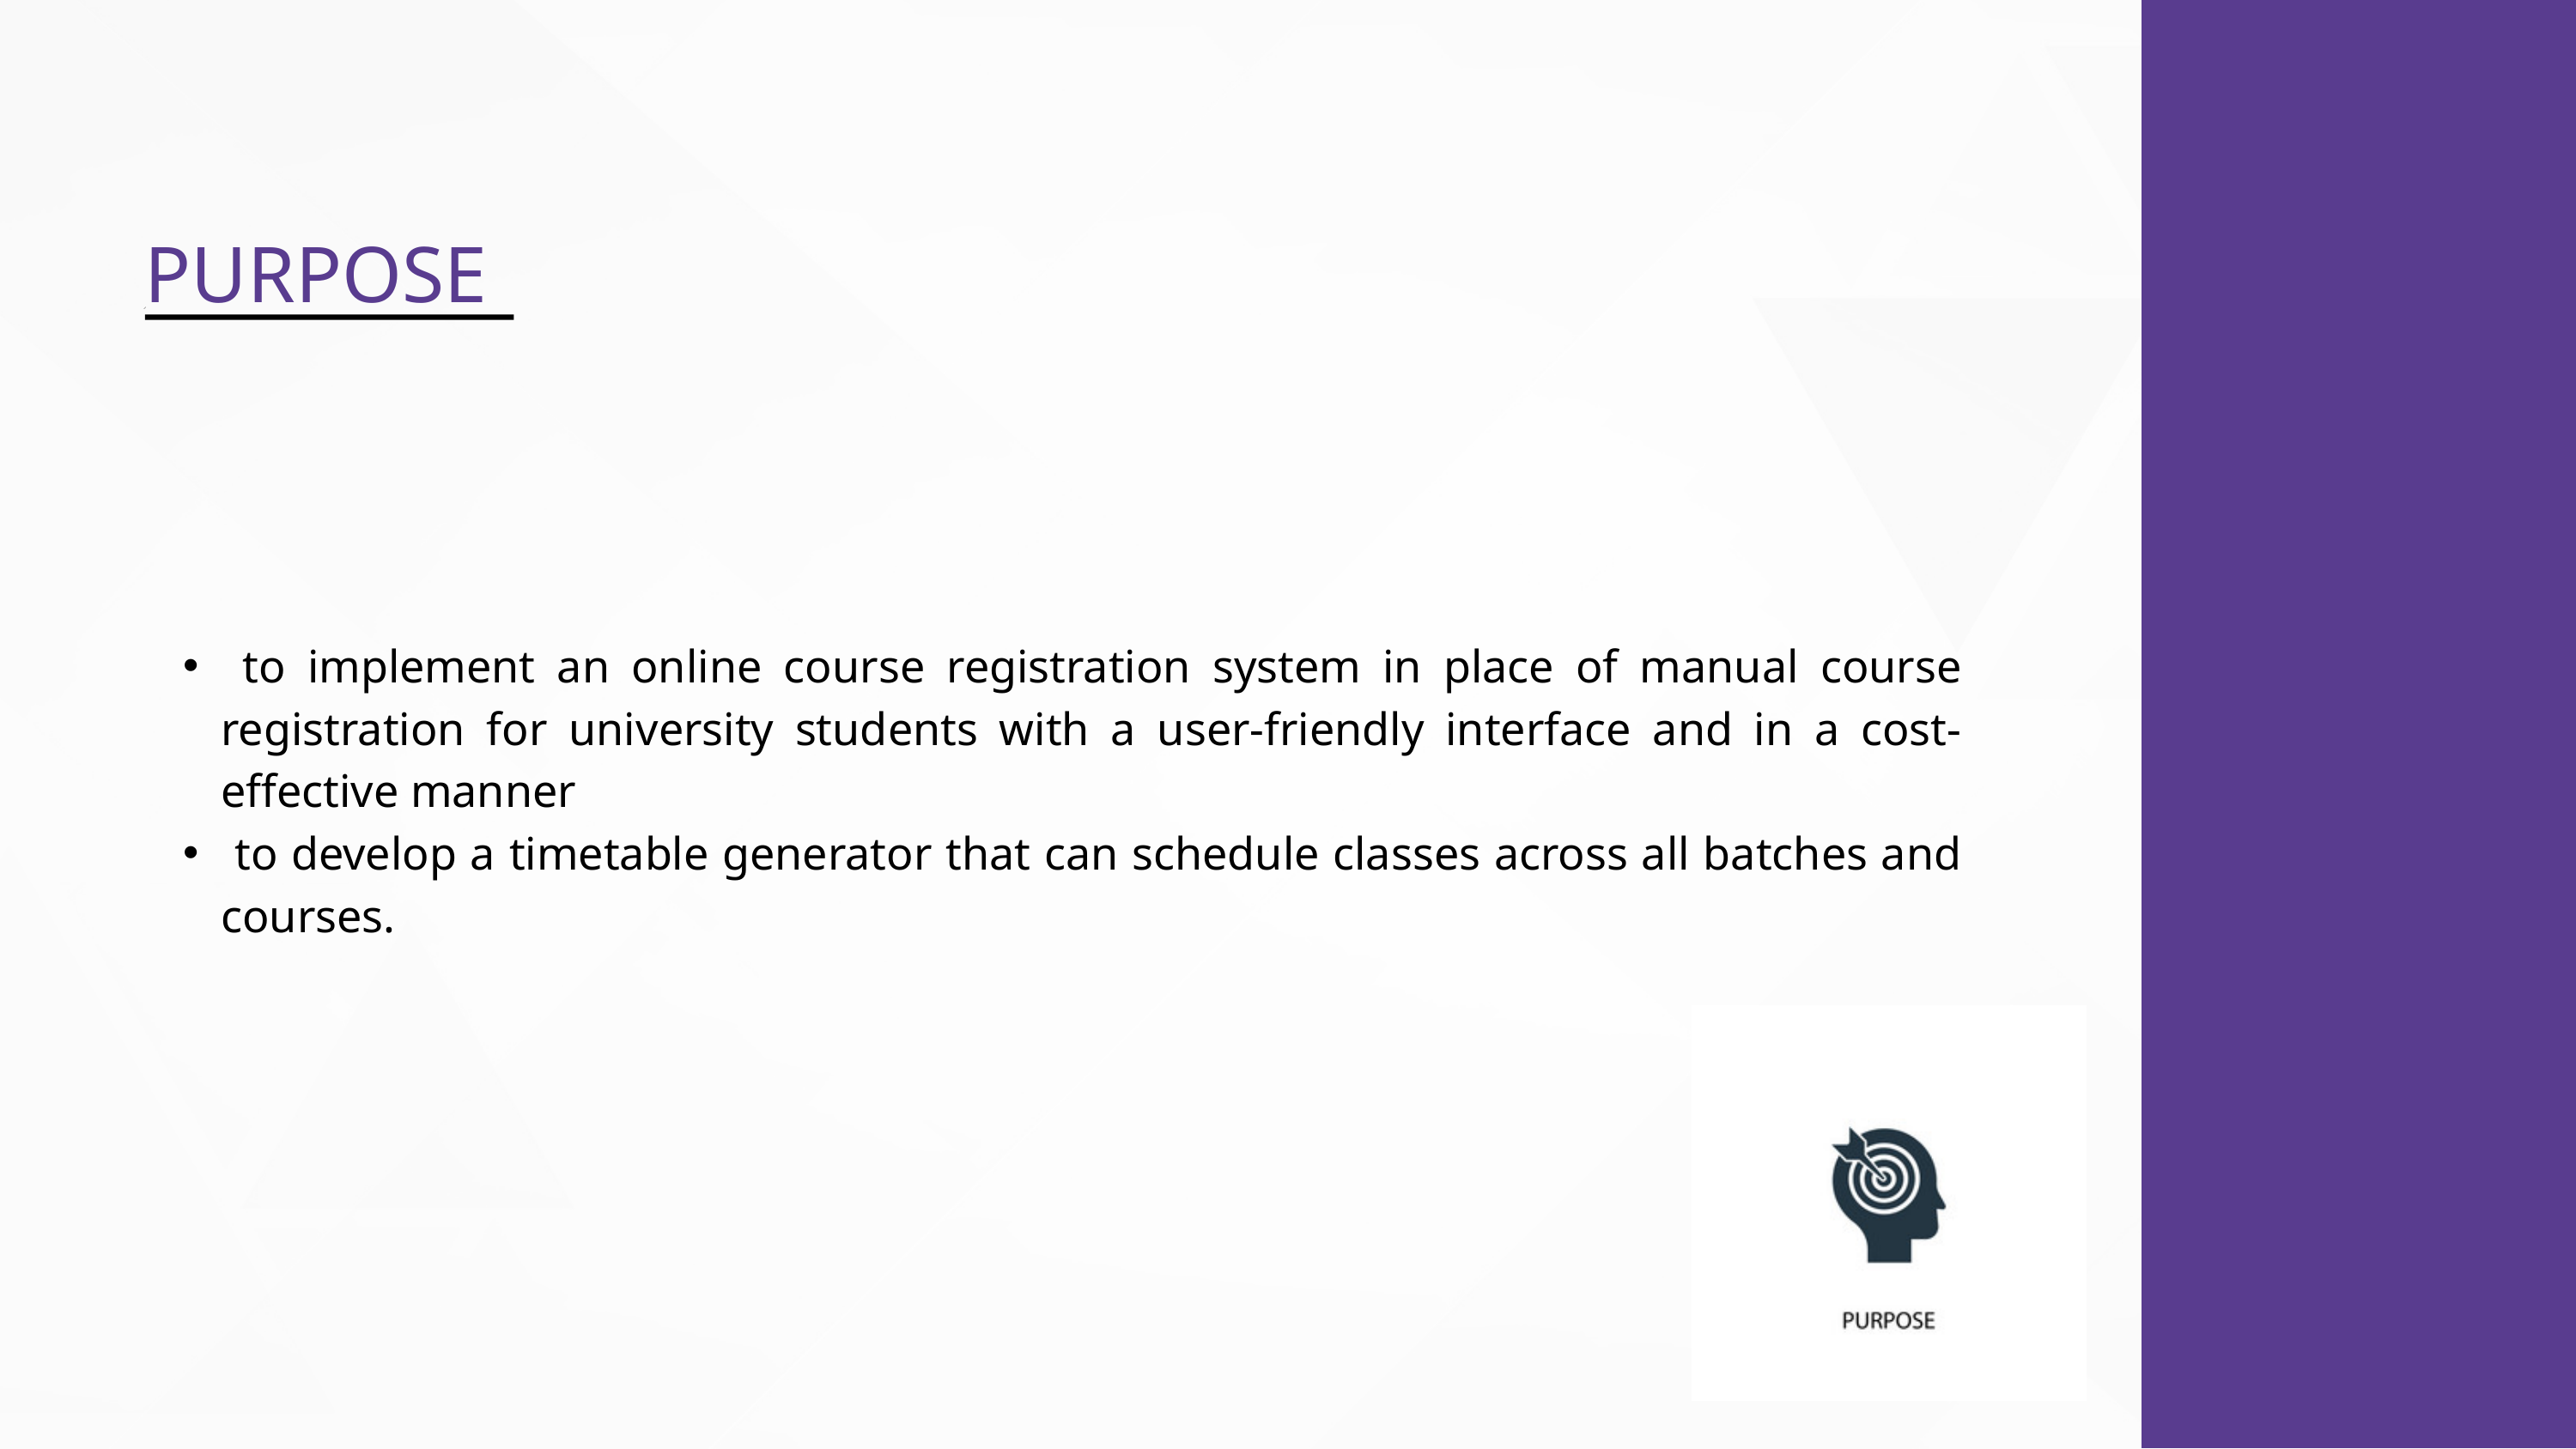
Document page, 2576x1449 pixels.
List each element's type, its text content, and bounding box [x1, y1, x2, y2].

text_box [1691, 1005, 2087, 1401]
text_box to implement an online course registration system in place of manual course registration for university students with a user-friendly interface and in a cost-effective manner to develop a timetable generator that can schedule classes across all batches and courses. [144, 566, 1964, 943]
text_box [2141, 0, 2576, 1449]
text_box PURPOSE [144, 210, 843, 318]
text_box [0, 0, 2141, 1449]
